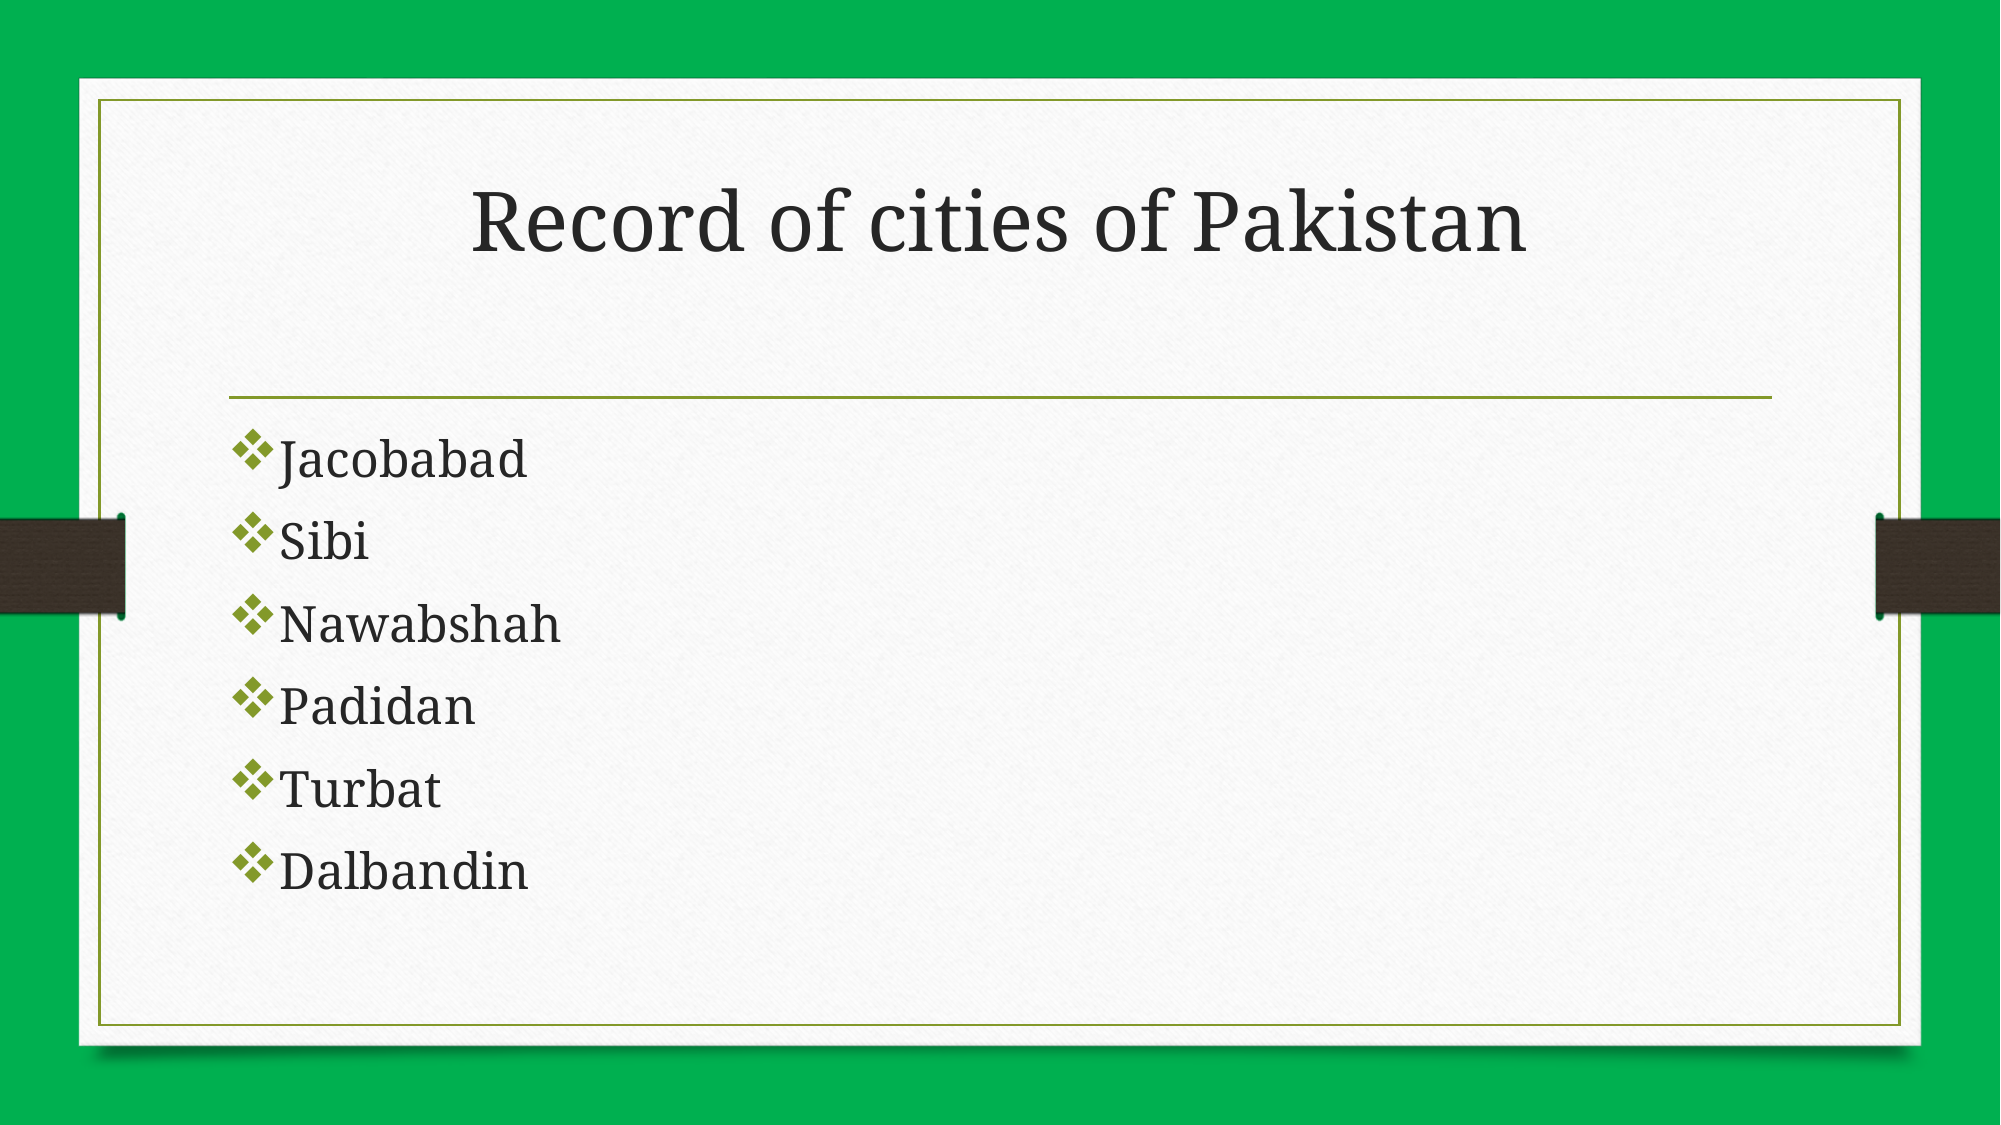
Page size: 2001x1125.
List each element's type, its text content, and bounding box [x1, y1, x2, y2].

picture [0, 0, 2001, 1125]
title Record of cities of Pakistan [212, 161, 1788, 375]
list Jacobabad Sibi Nawabshah Padidan Turbat Dalbandin [212, 419, 1788, 964]
